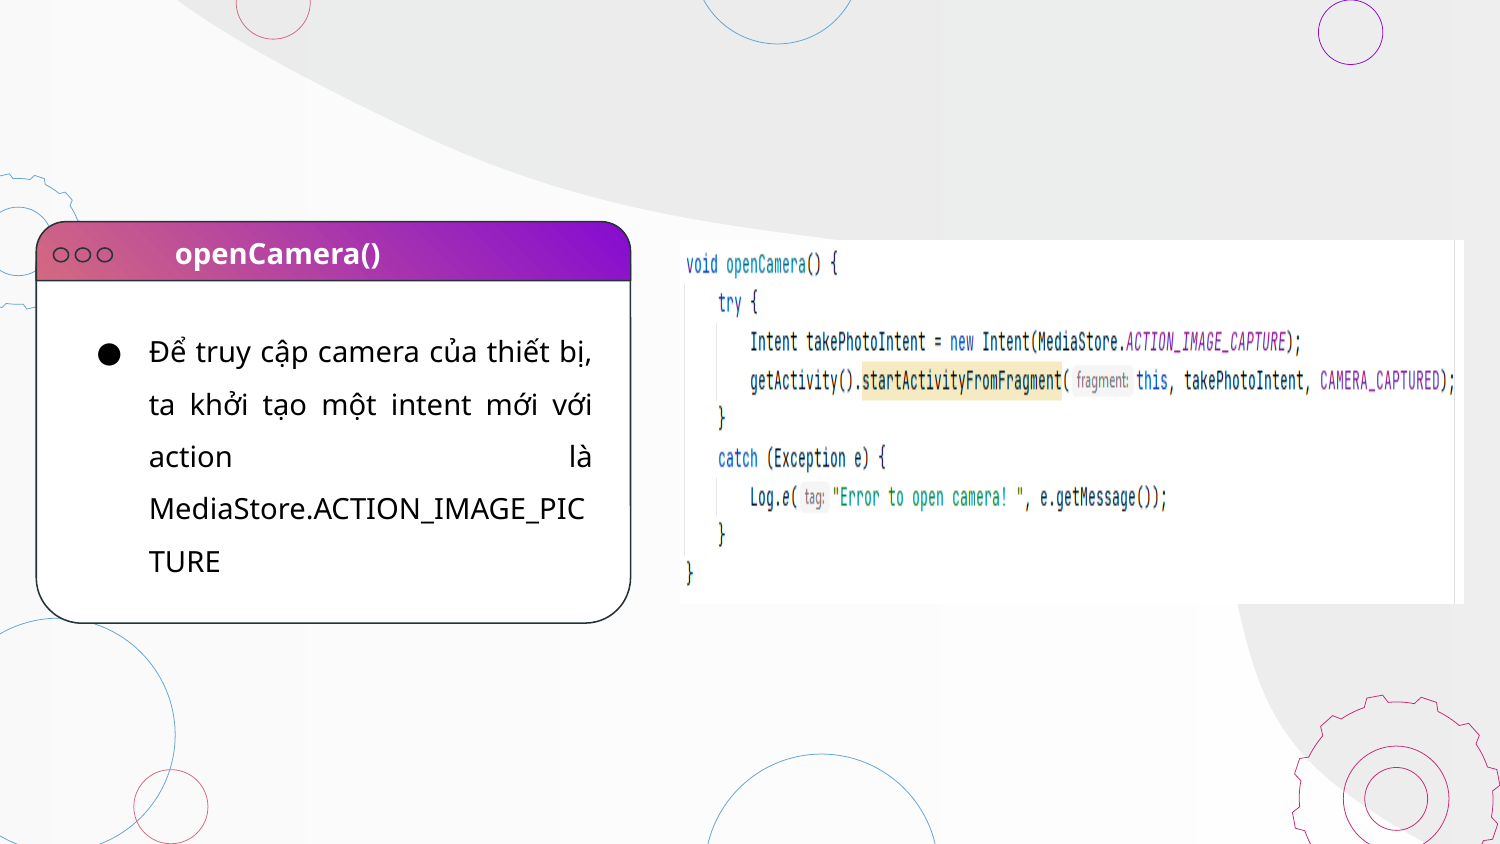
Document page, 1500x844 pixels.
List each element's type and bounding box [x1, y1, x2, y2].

text_box [35, 221, 631, 624]
picture [680, 240, 1464, 605]
